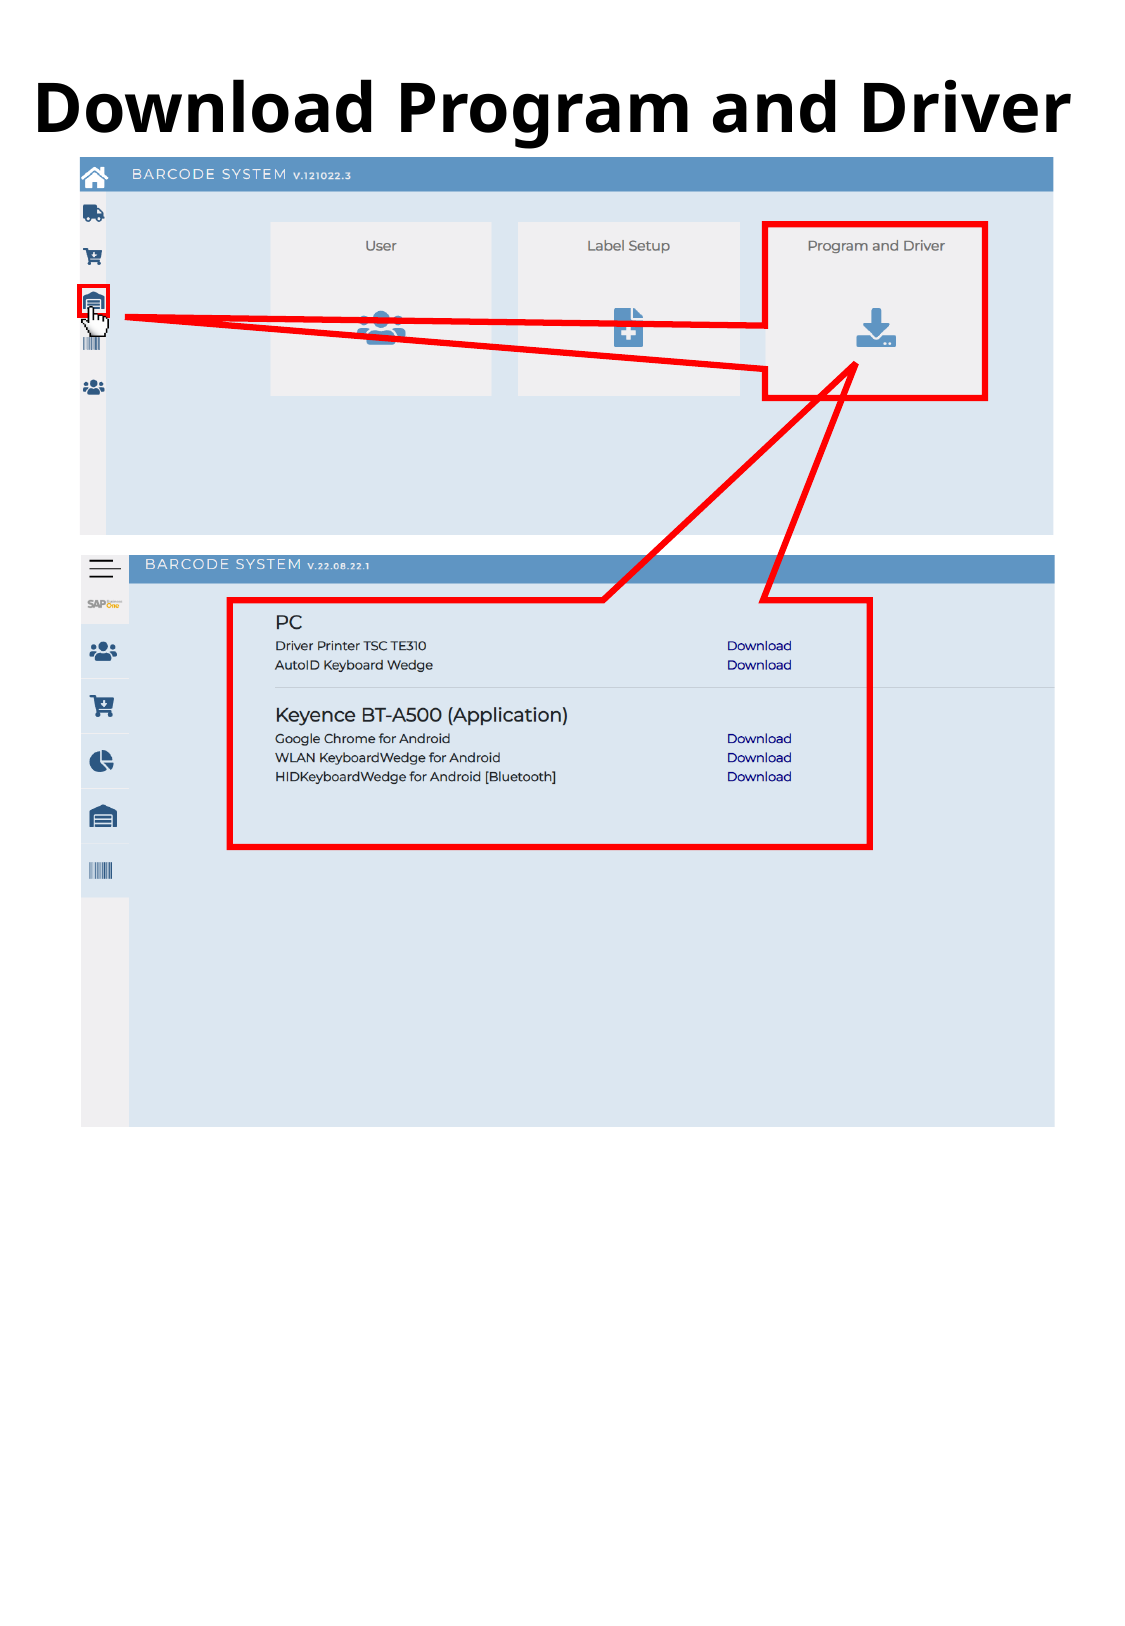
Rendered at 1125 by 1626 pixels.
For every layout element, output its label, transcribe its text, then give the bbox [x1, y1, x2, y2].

title Download Program and Driver [18, 62, 1107, 158]
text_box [79, 157, 1054, 536]
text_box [80, 555, 1055, 1127]
